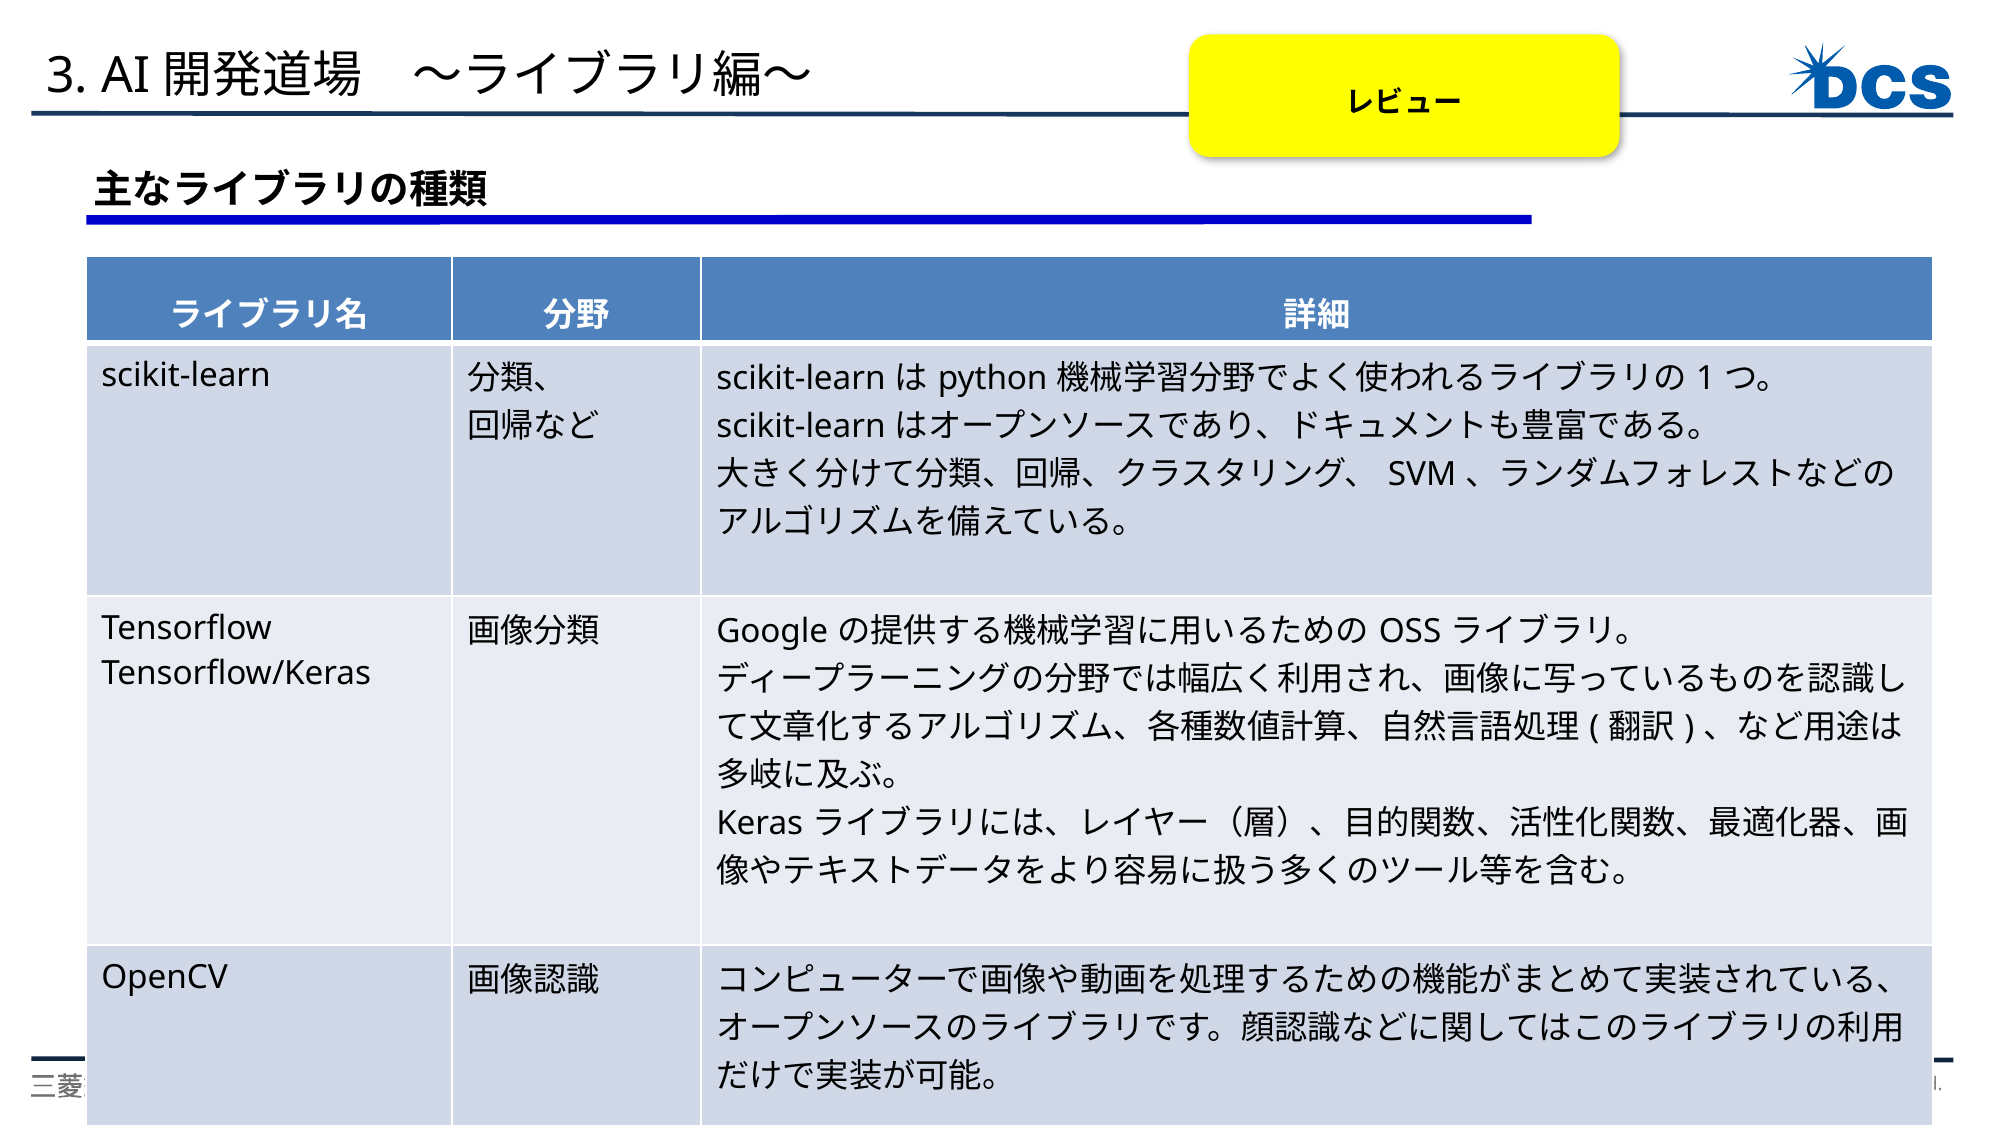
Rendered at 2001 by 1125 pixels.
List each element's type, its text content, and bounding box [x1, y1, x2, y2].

table_cell 分類、 回帰など [453, 346, 700, 595]
table_cell コンピューターで画像や動画を処理するための機能がまとめて実装されている、オープンソースのライブラリです。顔認識などに関してはこのライブラリの利用だけで実装が可能。 [702, 946, 1932, 1125]
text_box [78, 156, 1544, 221]
text_box レビュー [1188, 34, 1620, 157]
table_header 詳細 [702, 257, 1932, 340]
table_header 分野 [453, 257, 700, 340]
table_cell 画像認識 [453, 946, 700, 1125]
table_cell 画像分類 [453, 597, 700, 944]
table_cell scikit-learn [87, 346, 451, 595]
picture [31, 1073, 85, 1098]
table_cell Tensorflow Tensorflow/Keras [87, 597, 451, 944]
table_header ライブラリ名 [87, 257, 451, 340]
table_cell OpenCV [87, 946, 451, 1125]
table_cell Googleの提供する機械学習に用いるためのOSSライブラリ。 ディープラーニングの分野では幅広く利用され、画像に写っているものを認識して文章化するアルゴリズム、各種数値計算、自然言語処理(翻訳)、など用途は多岐に及ぶ。 Kerasライブラリには、レイヤー（層）、目的関数、活性化関数、最適化器、画像やテキストデータをより容易に扱う多くのツール等を含む。 [702, 597, 1932, 944]
table_cell scikit-learnはpython機械学習分野でよく使われるライブラリの1つ。 scikit-learnはオープンソースであり、ドキュメントも豊富である。 大きく分けて分類、回帰、クラスタリング、SVM、ランダムフォレストなどのアルゴリズムを備えている。 [702, 346, 1932, 595]
